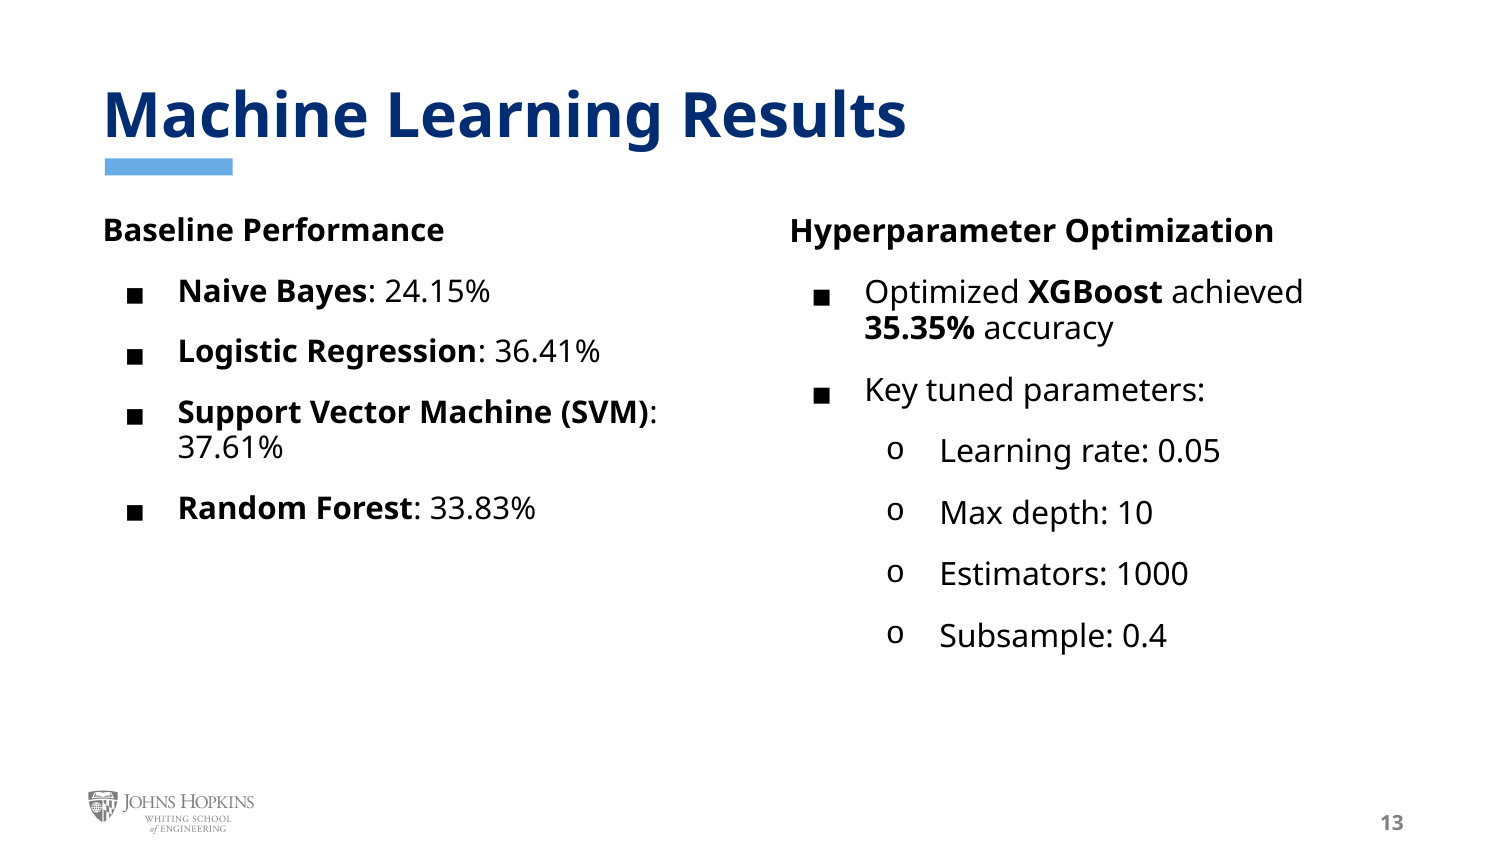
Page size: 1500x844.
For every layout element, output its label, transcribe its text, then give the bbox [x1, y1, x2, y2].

list Baseline Performance Naive Bayes: 24.15% Logistic Regression: 36.41% Support Vector Machine (SVM): 37.61% Random Forest: 33.83% [87, 205, 750, 711]
list Hyperparameter Optimization Optimized XGBoost achieved 35.35% accuracy Key tuned parameters: Learning rate: 0.05 Max depth: 10 Estimators: 1000 Subsample: 0.4 [774, 205, 1437, 711]
title Machine Learning Results [87, 17, 1414, 159]
